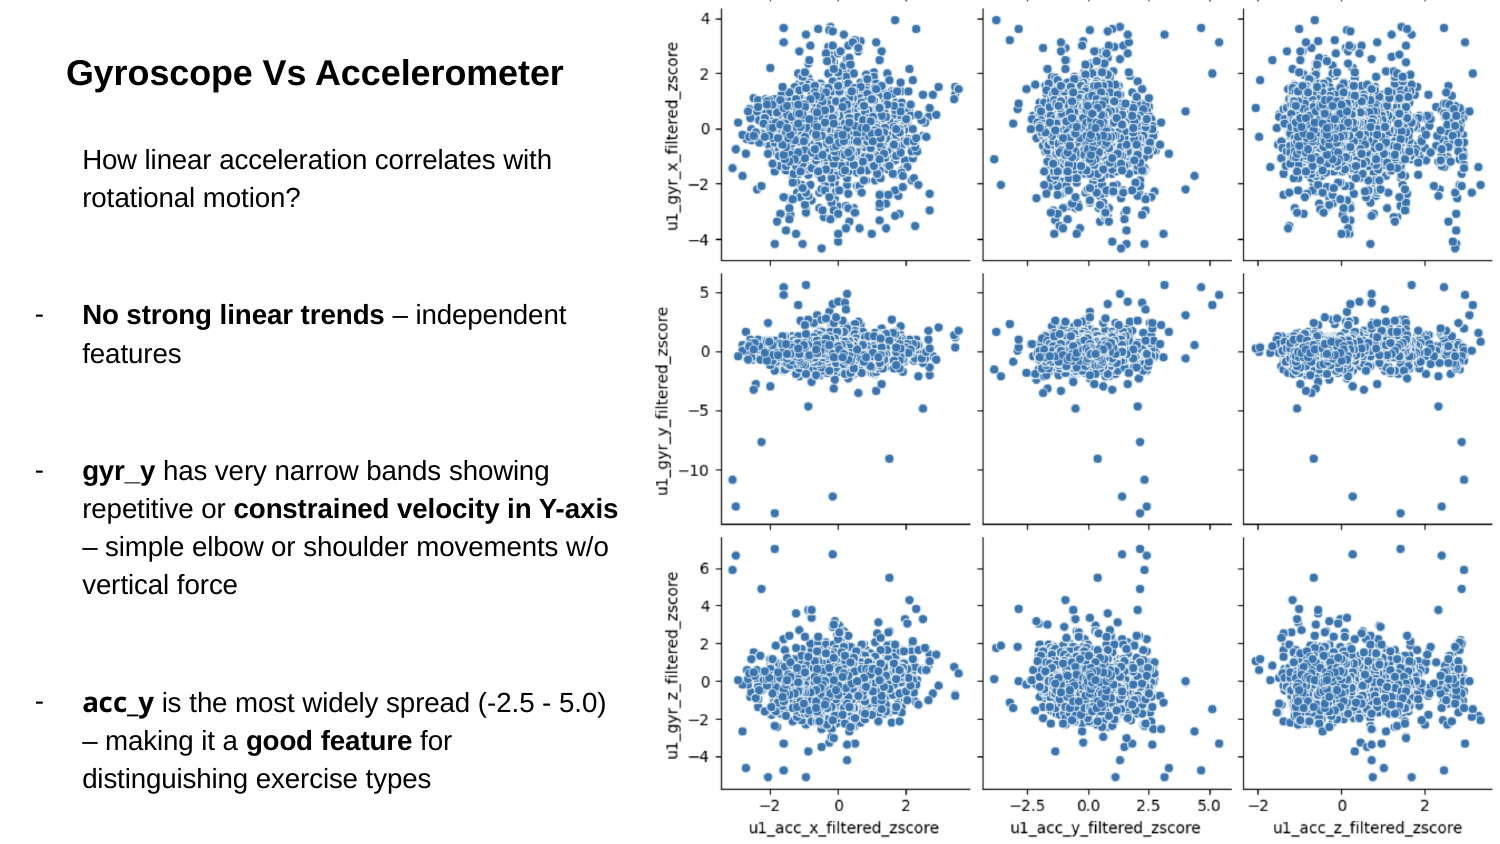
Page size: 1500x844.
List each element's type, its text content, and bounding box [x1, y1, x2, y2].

list How linear acceleration correlates with rotational motion? No strong linear trends – independent features gyr_y has very narrow bands showing repetitive or constrained velocity in Y-axis – simple elbow or shoulder movements w/o vertical force acc_y is the most widely spread (-2.5 - 5.0) – making it a good feature for distinguishing exercise types [0, 122, 633, 812]
title Gyroscope Vs Accelerometer [51, 28, 633, 122]
picture [638, 0, 1498, 844]
